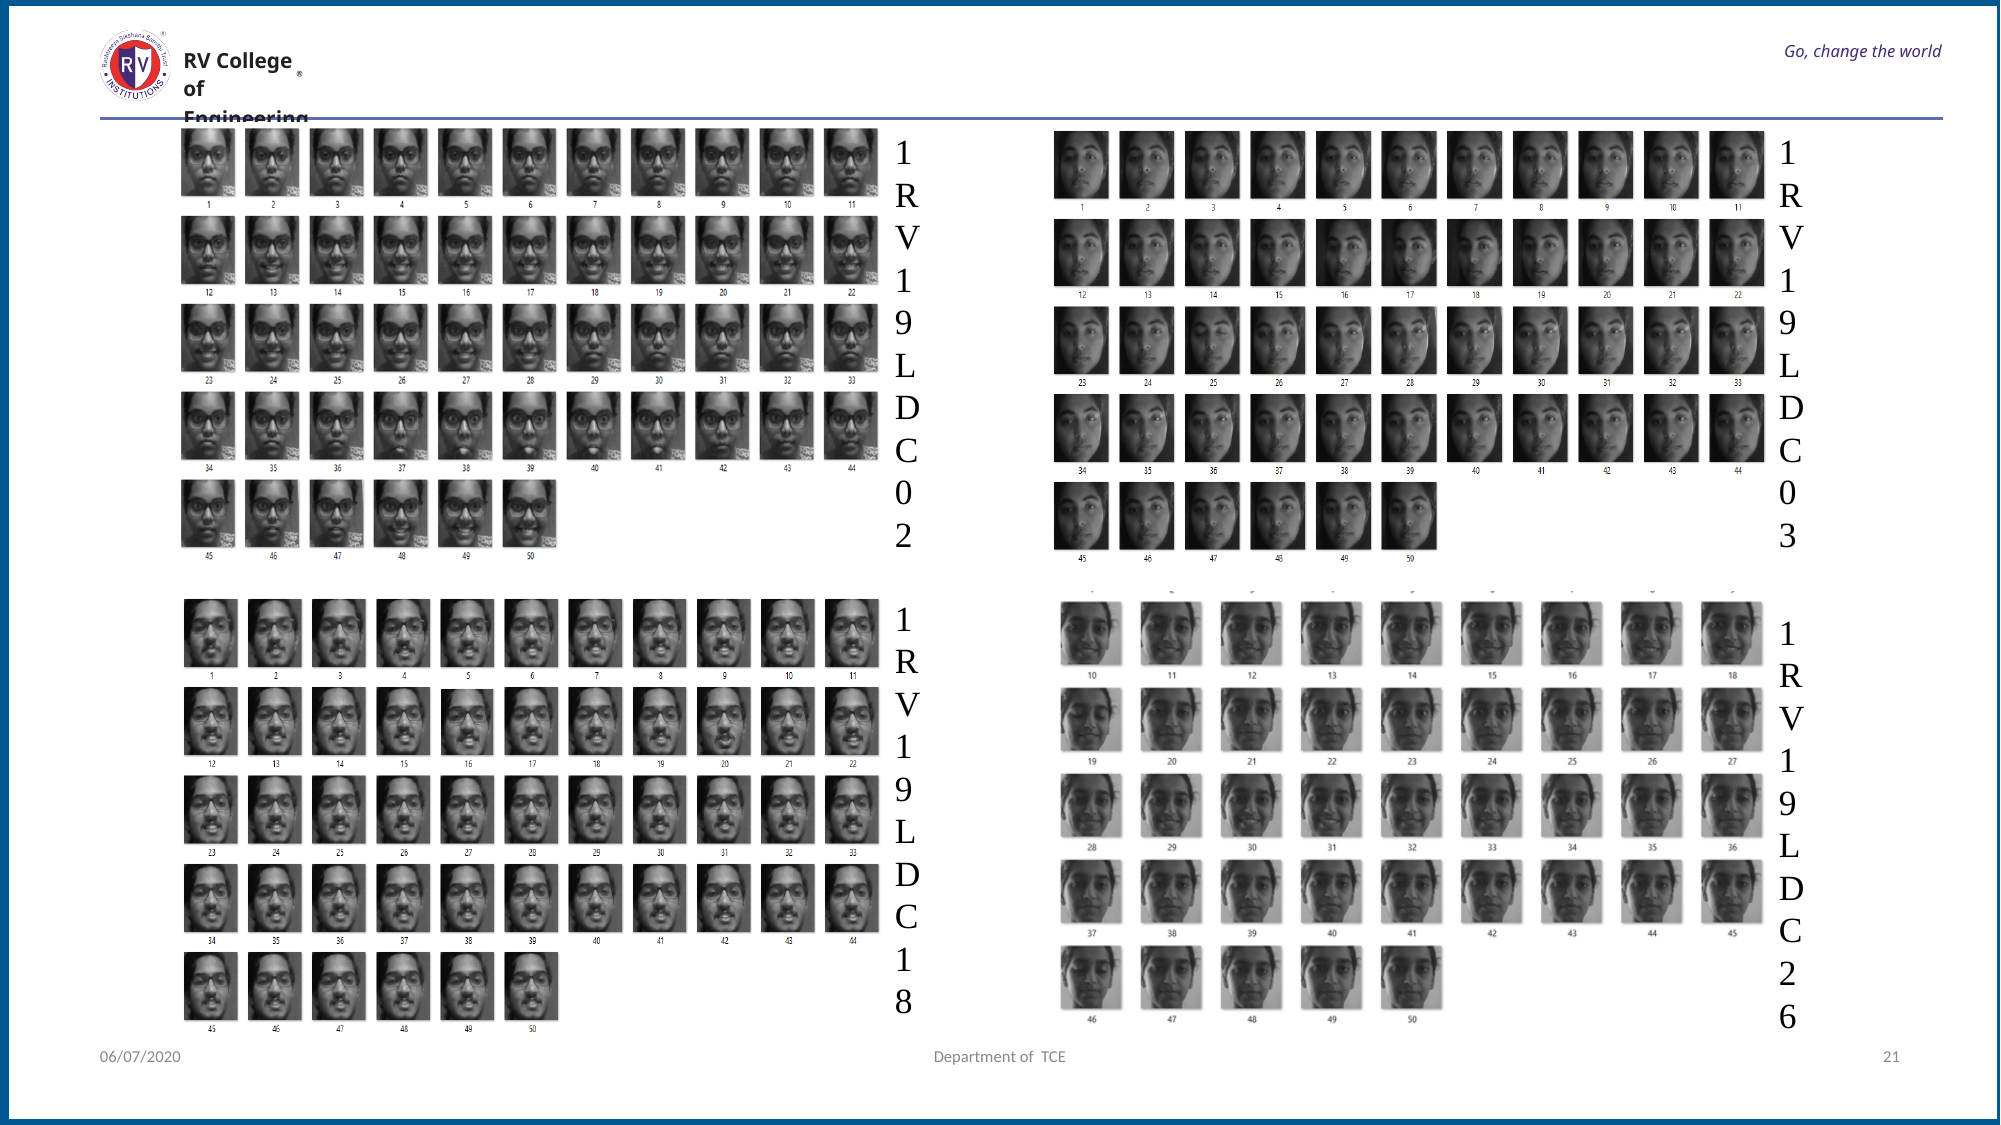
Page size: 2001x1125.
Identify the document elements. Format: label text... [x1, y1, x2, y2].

text_box [2, 0, 2000, 1125]
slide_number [99, 1046, 560, 1074]
picture [1048, 590, 1771, 1030]
text_box 1 R V 1 9 L D C 1 8 [887, 591, 940, 1029]
footer Department of TCE [680, 1046, 1320, 1074]
picture [172, 122, 886, 570]
text_box 1 R V 1 9 L D C 0 3 [1772, 124, 1842, 563]
text_box 1 R V 1 9 L D C 2 6 [1769, 605, 1842, 1044]
slide_number 21 [1440, 1046, 1900, 1103]
picture [172, 590, 886, 1045]
picture [1048, 124, 1771, 570]
text_box 1 R V 1 9 L D C 0 2 [885, 124, 955, 606]
text_box [60, 29, 1963, 122]
